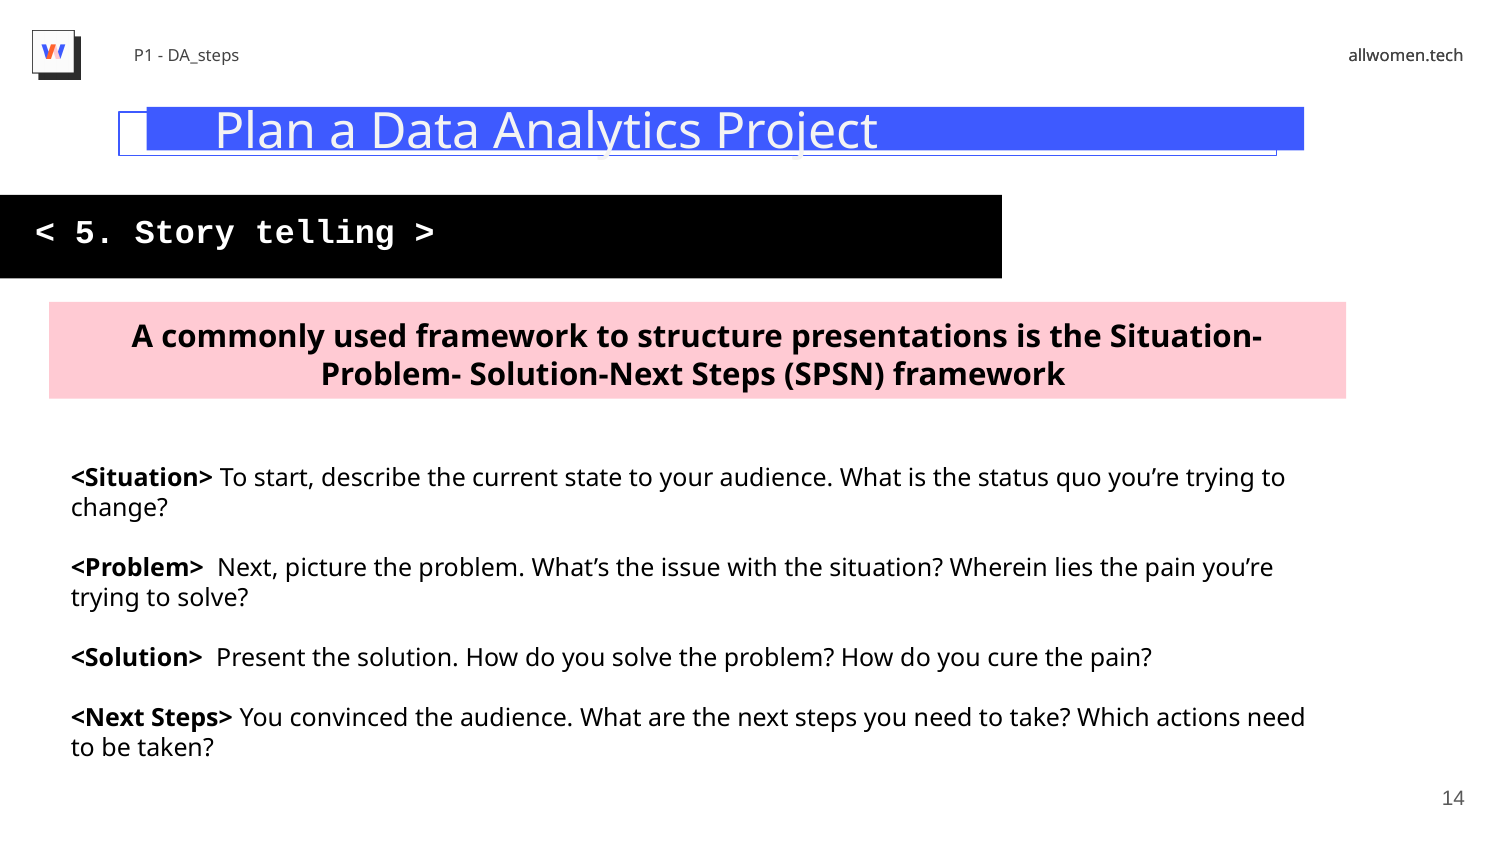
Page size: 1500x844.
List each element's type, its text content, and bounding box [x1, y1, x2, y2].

slide_number ‹#› [1389, 764, 1480, 830]
text_box Plan a Data Analytics Project [199, 106, 1277, 151]
text_box [1277, 106, 1305, 151]
text_box < 5. Story telling > [0, 194, 1002, 279]
text_box A commonly used framework to structure presentations is the Situation-Problem- Solution-Next Steps (SPSN) framework [49, 301, 1347, 399]
text_box <Situation> To start, describe the current state to your audience. What is the status quo you’re trying to change? <Problem> Next, picture the problem. What’s the issue with the situation? Wherein lies the pain you’re trying to solve? <Solution> Present the solution. How do you solve the problem? How do you cure the pain? <Next Steps> You convinced the audience. What are the next steps you need to take? Which actions need to be taken? [55, 446, 1347, 756]
text_box [146, 106, 199, 151]
text_box [118, 112, 1277, 156]
picture [32, 30, 81, 80]
